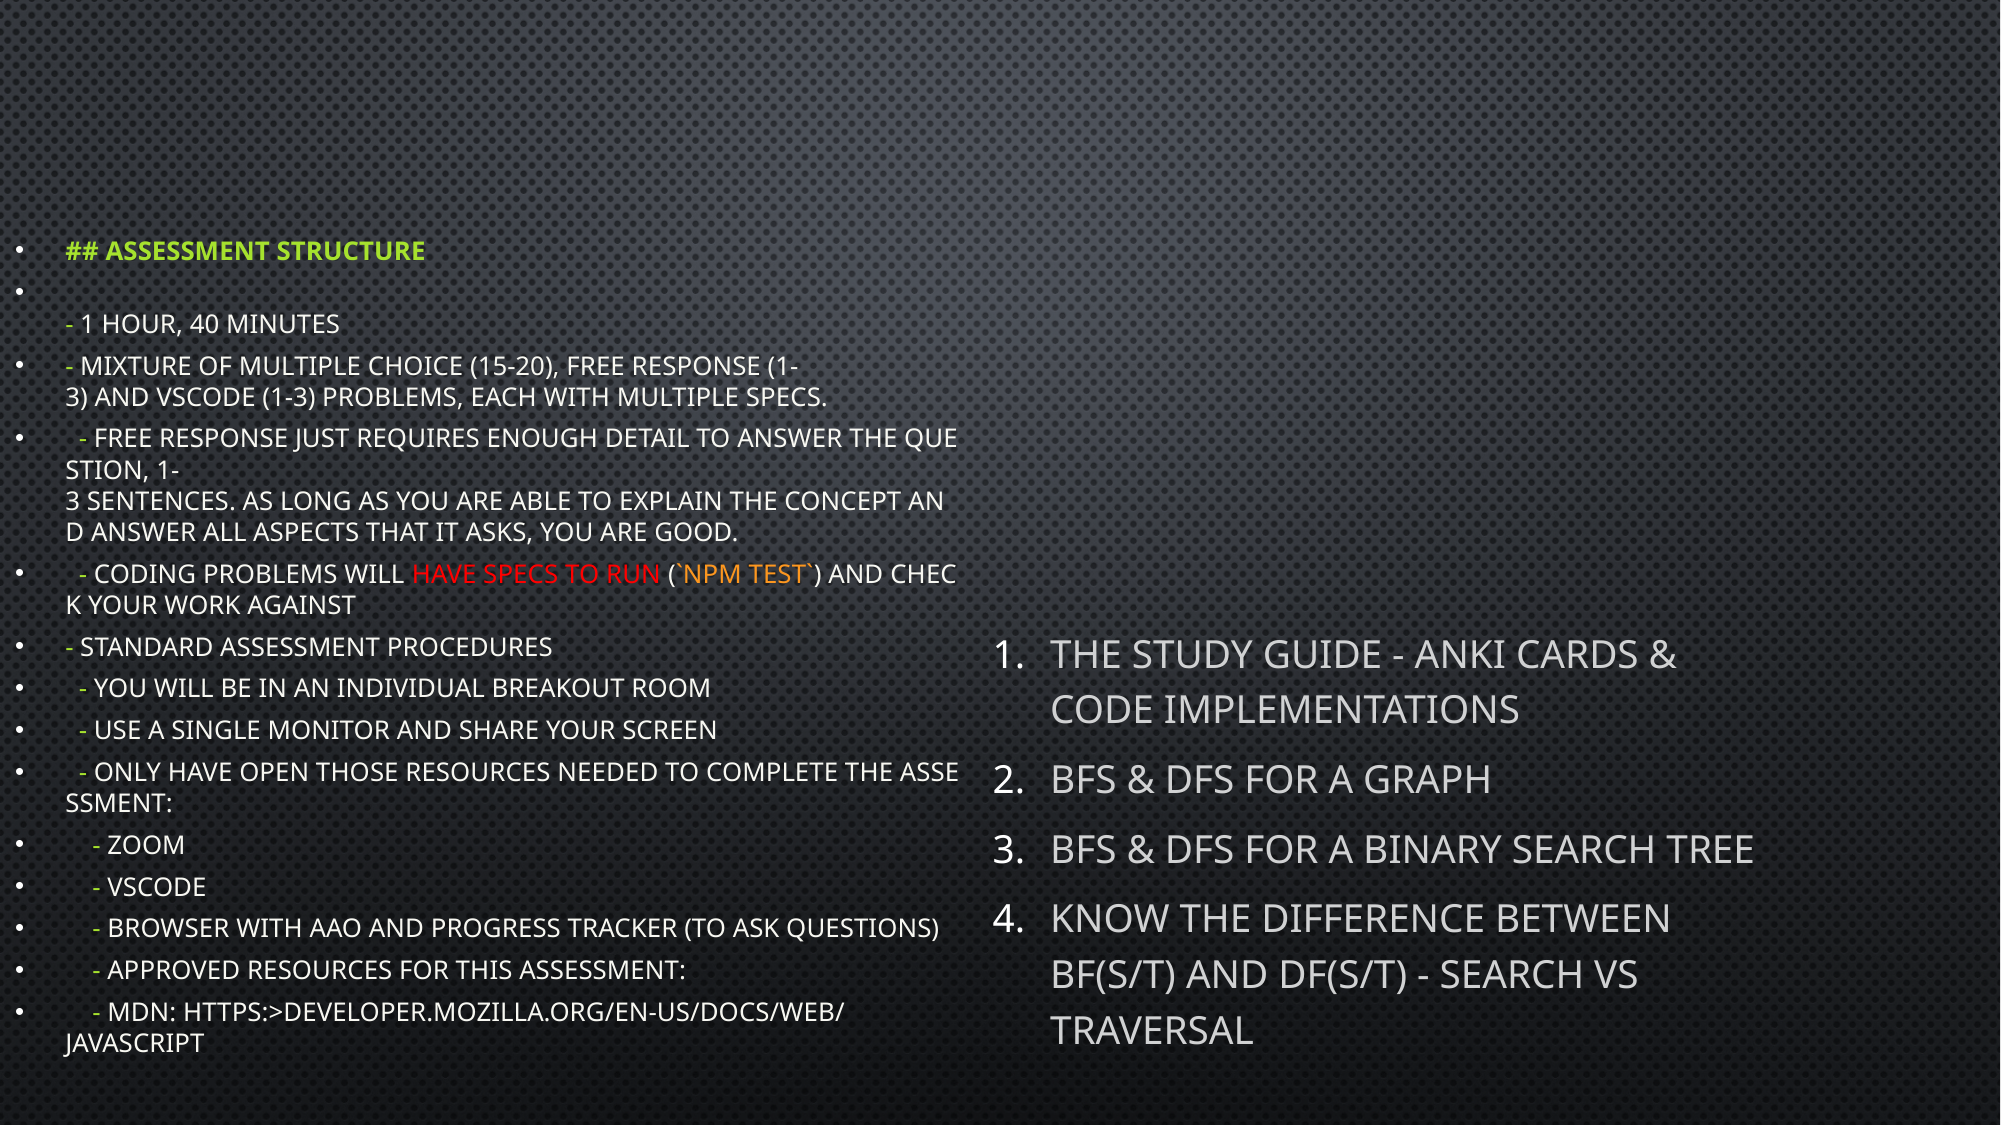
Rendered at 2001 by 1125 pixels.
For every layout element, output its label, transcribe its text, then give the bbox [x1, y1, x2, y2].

list ## Assessment Structure - 1 hour, 40 minutes - Mixture of multiple choice (15-20), free response (1-3) and VSCode (1-3) problems, each with multiple specs. - Free response just requires enough detail to answer the question, 1-3 sentences. As long as you are able to explain the concept and answer all aspects that it asks, you are good. - Coding problems will have specs to run (`npm test`) and check your work against - Standard assessment procedures - You will be in an individual breakout room - Use a single monitor and share your screen - Only have open those resources needed to complete the assessment: - Zoom - VSCode - Browser with AAO and Progress Tracker (to ask questions) - Approved Resources for this assessment: - MDN: https:>developer.mozilla.org/en-US/docs/Web/JavaScript [0, 226, 978, 1125]
list the study guide - Anki cards & Code Implementations BFS & DFS for a graph BFS & DFS for a binary search tree know the difference between BF(S/T) and DF(S/T) - search vs traversal [978, 612, 1778, 1125]
